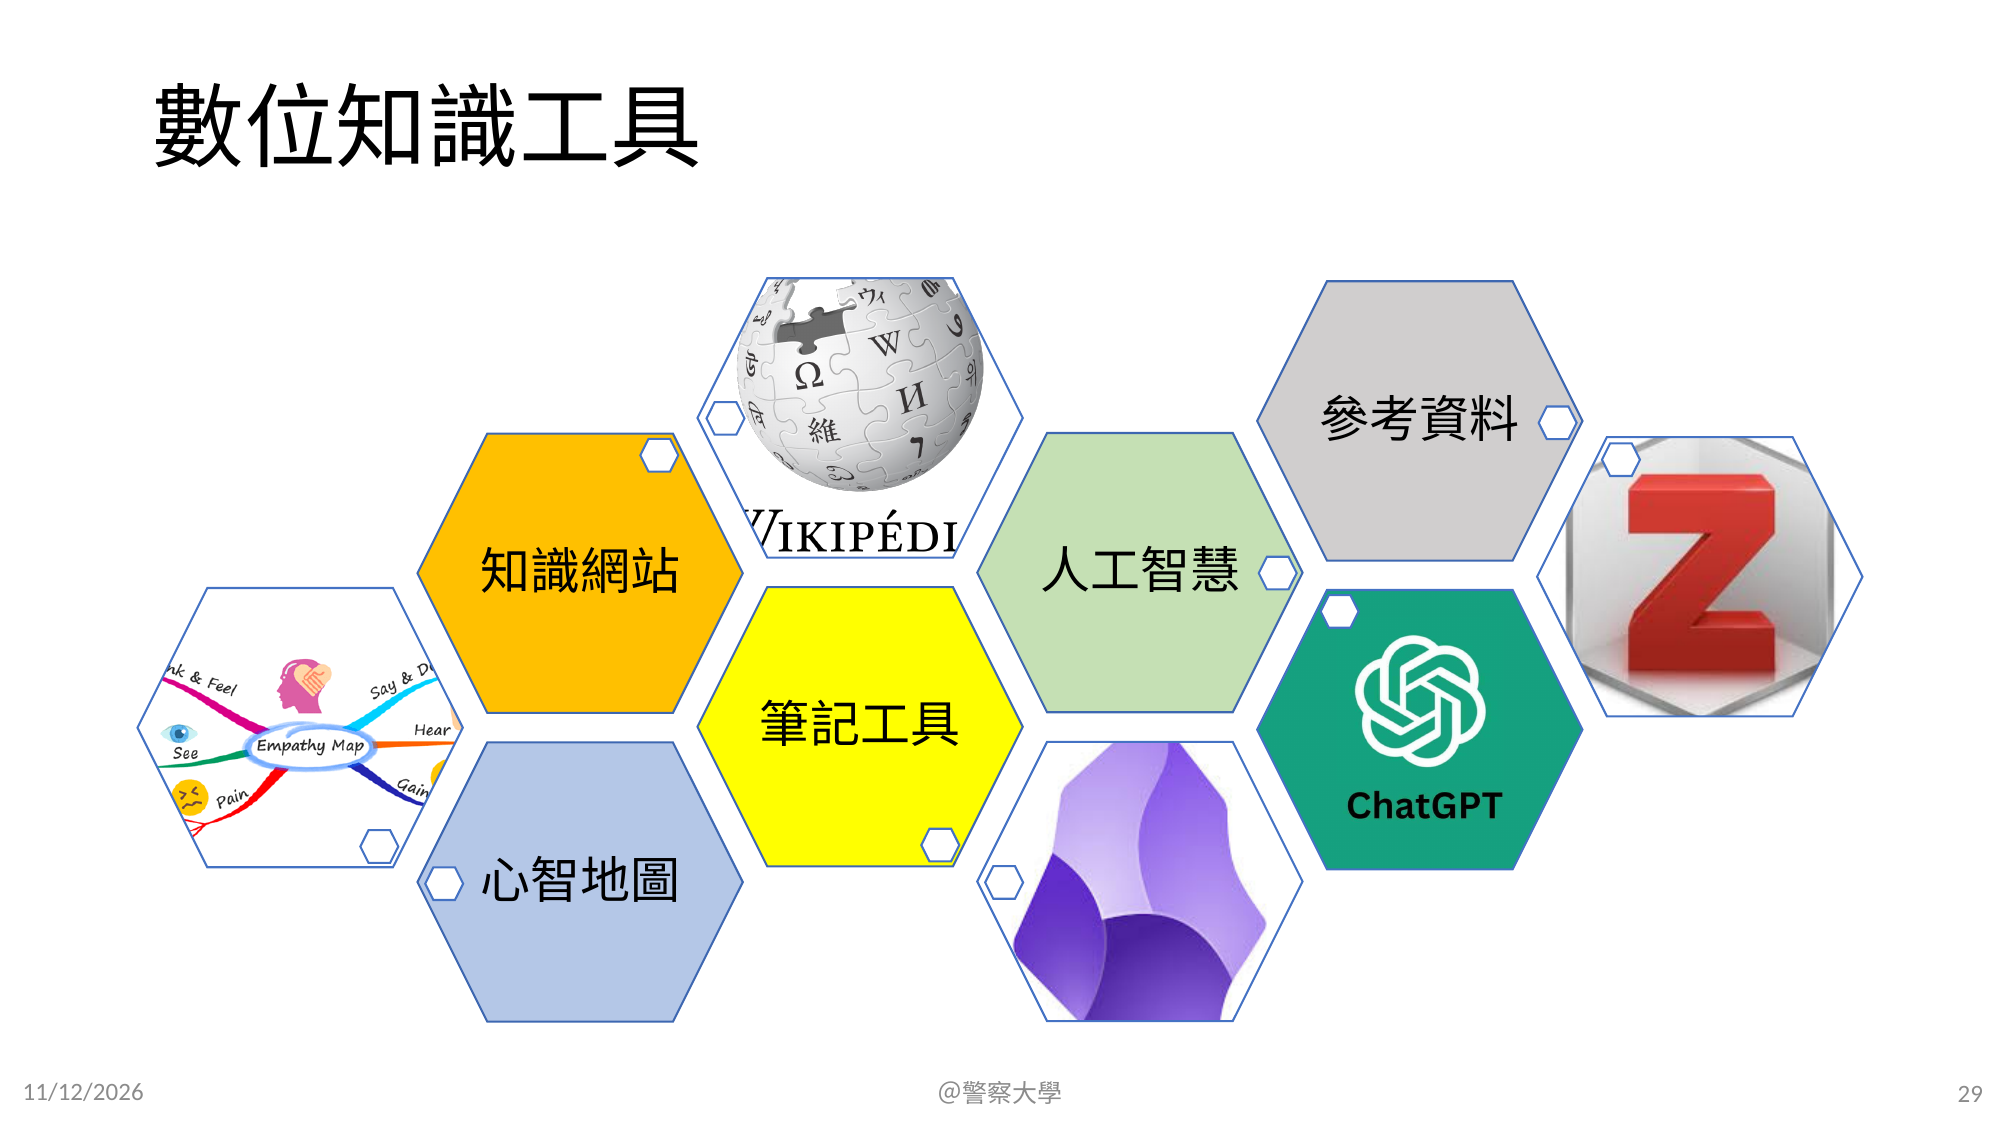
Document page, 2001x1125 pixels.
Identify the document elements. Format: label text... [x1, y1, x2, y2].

slide_number 29 [1548, 1062, 1999, 1123]
footer ＠警察大學 [662, 1062, 1338, 1123]
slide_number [7, 1060, 458, 1121]
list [137, 257, 1863, 1043]
title 數位知識工具 [137, 22, 1863, 240]
